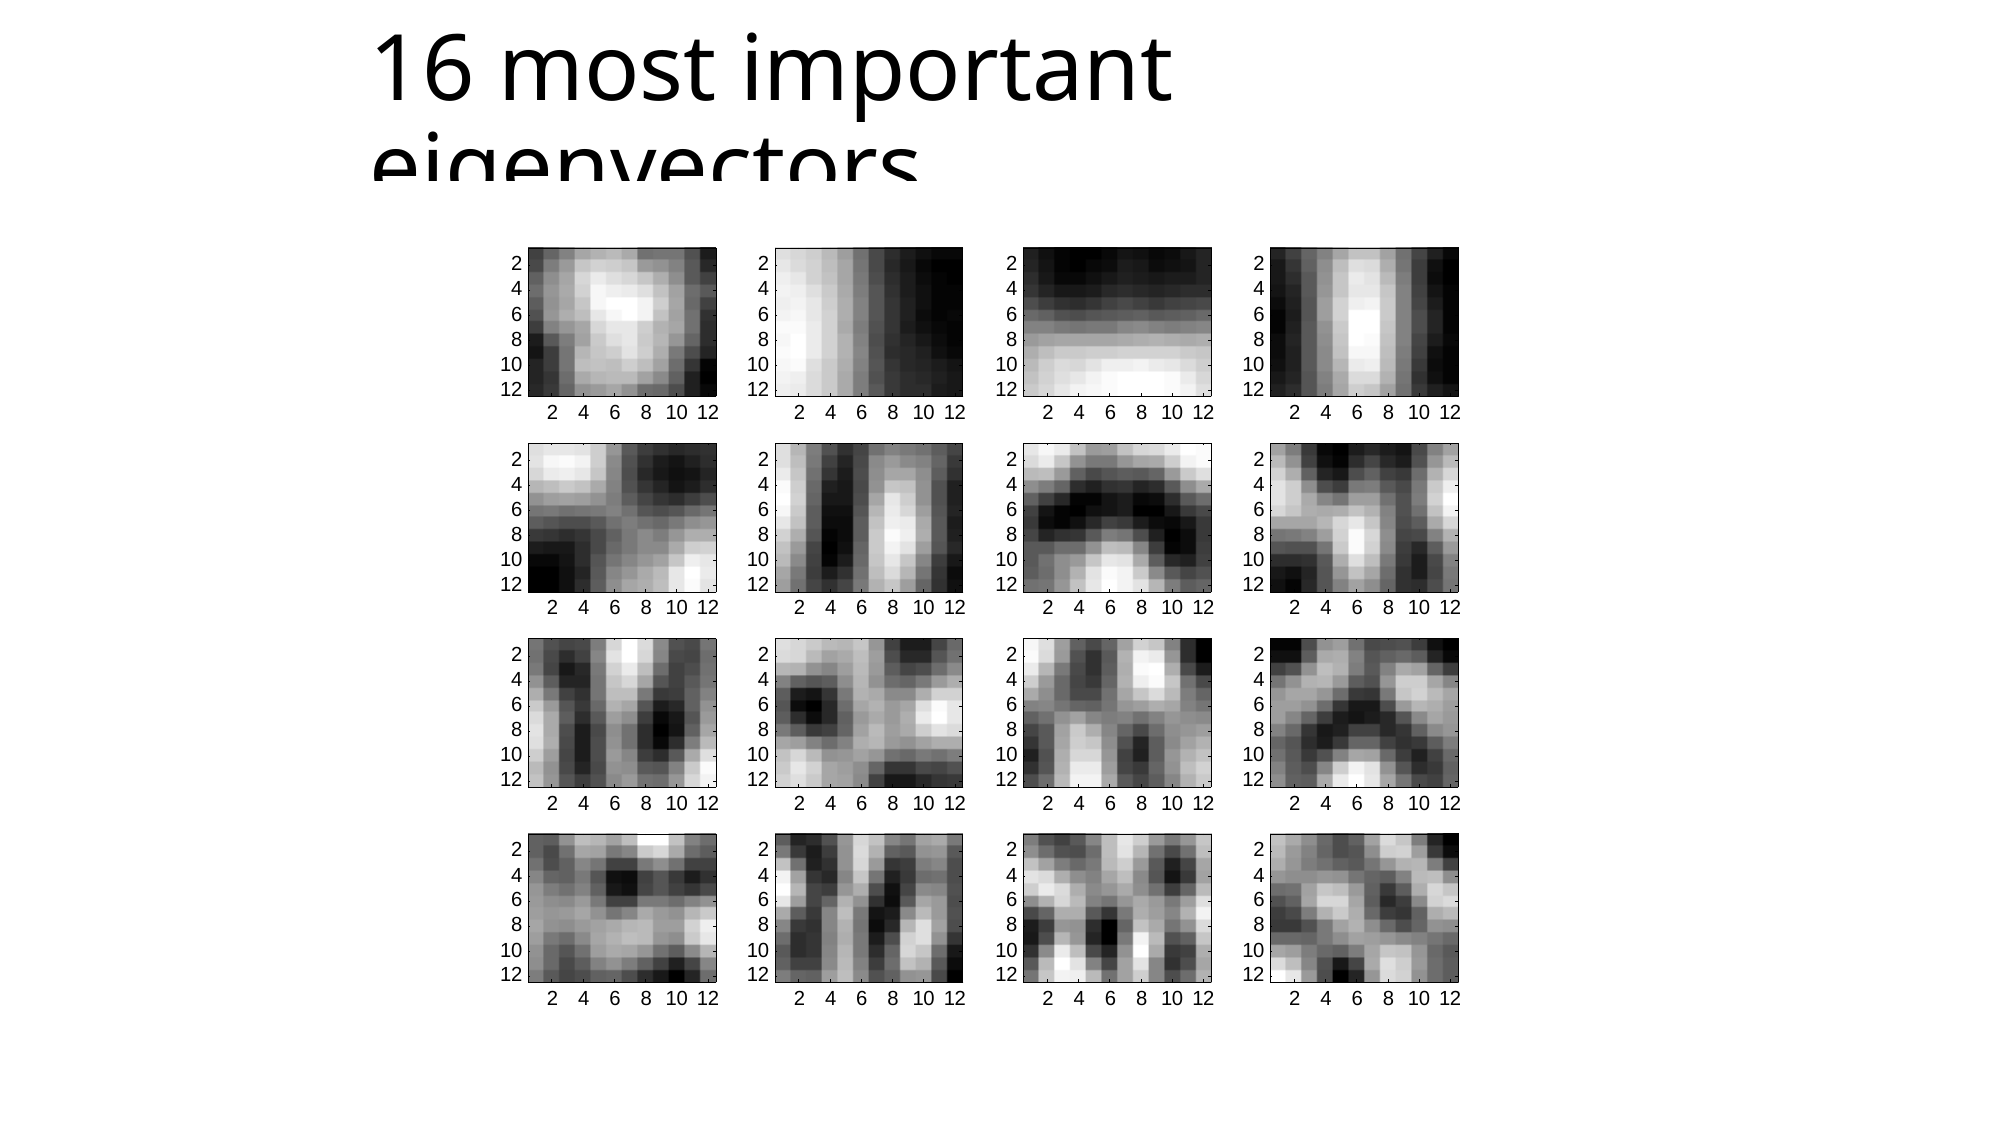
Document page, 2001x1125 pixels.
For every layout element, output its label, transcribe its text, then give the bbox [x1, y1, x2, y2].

picture [371, 180, 1573, 1081]
title 16 most important eigenvectors [354, 14, 1755, 227]
